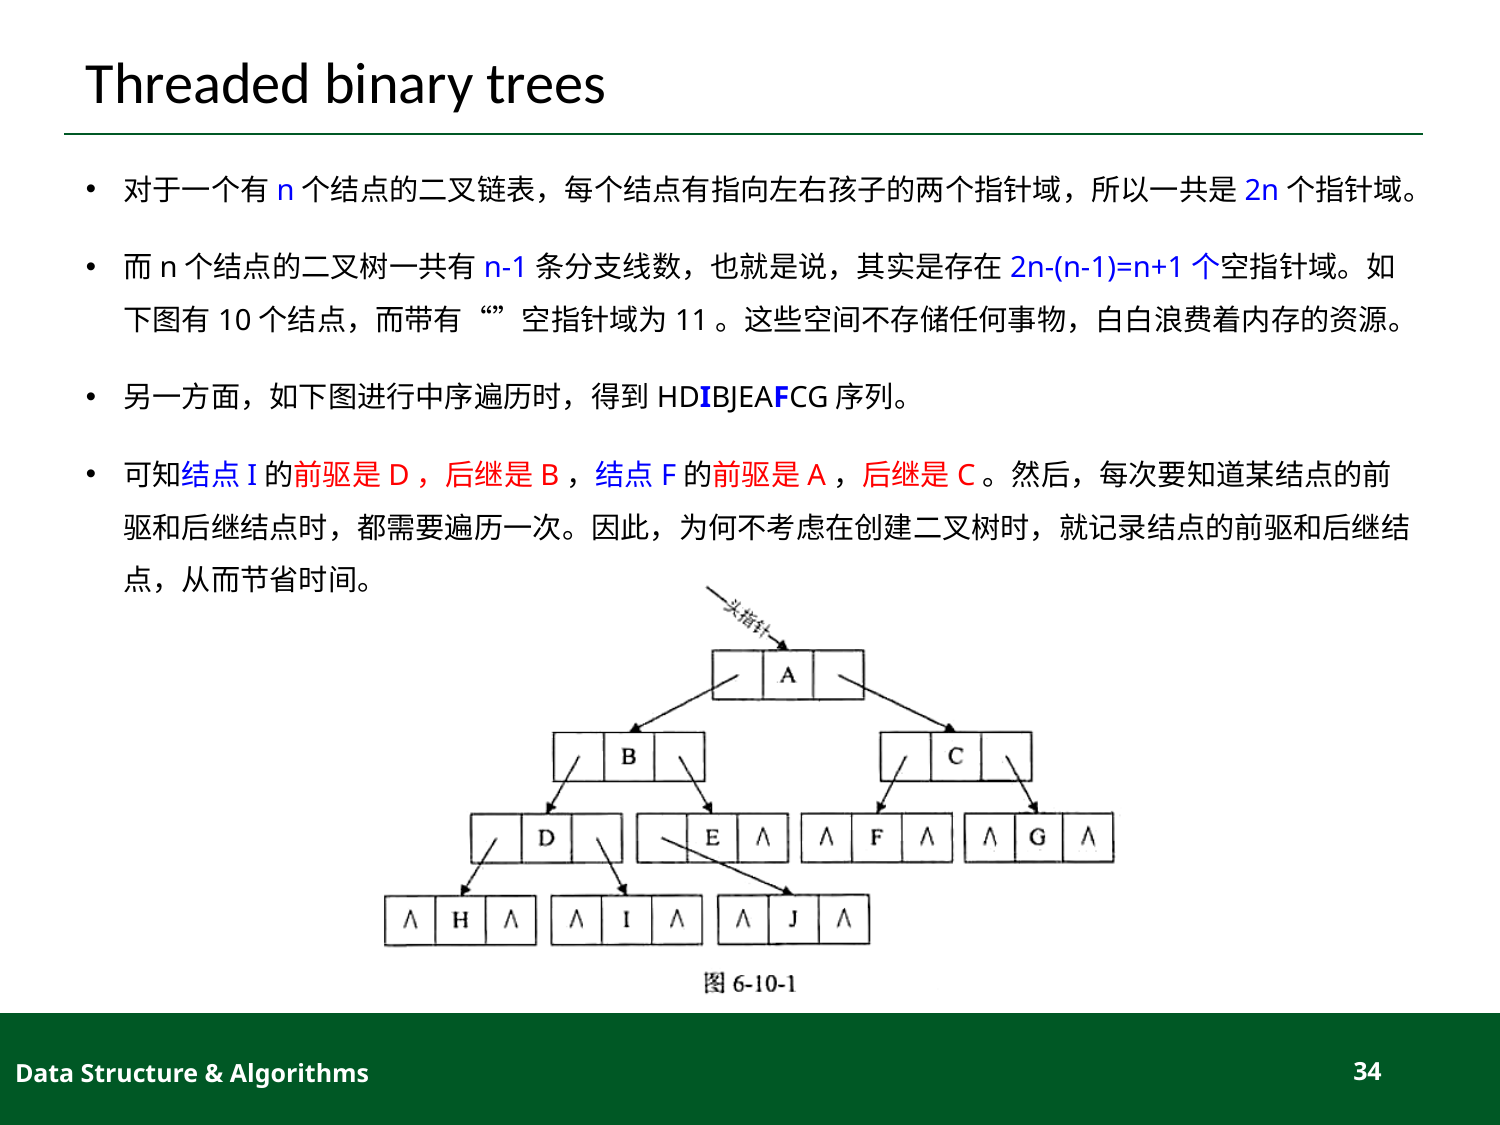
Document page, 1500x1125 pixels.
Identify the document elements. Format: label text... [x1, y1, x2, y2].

footer Data Structure & Algorithms [0, 1042, 507, 1103]
title Threaded binary trees [70, 34, 1430, 135]
picture [377, 575, 1123, 998]
slide_number 34 [1059, 1042, 1397, 1103]
